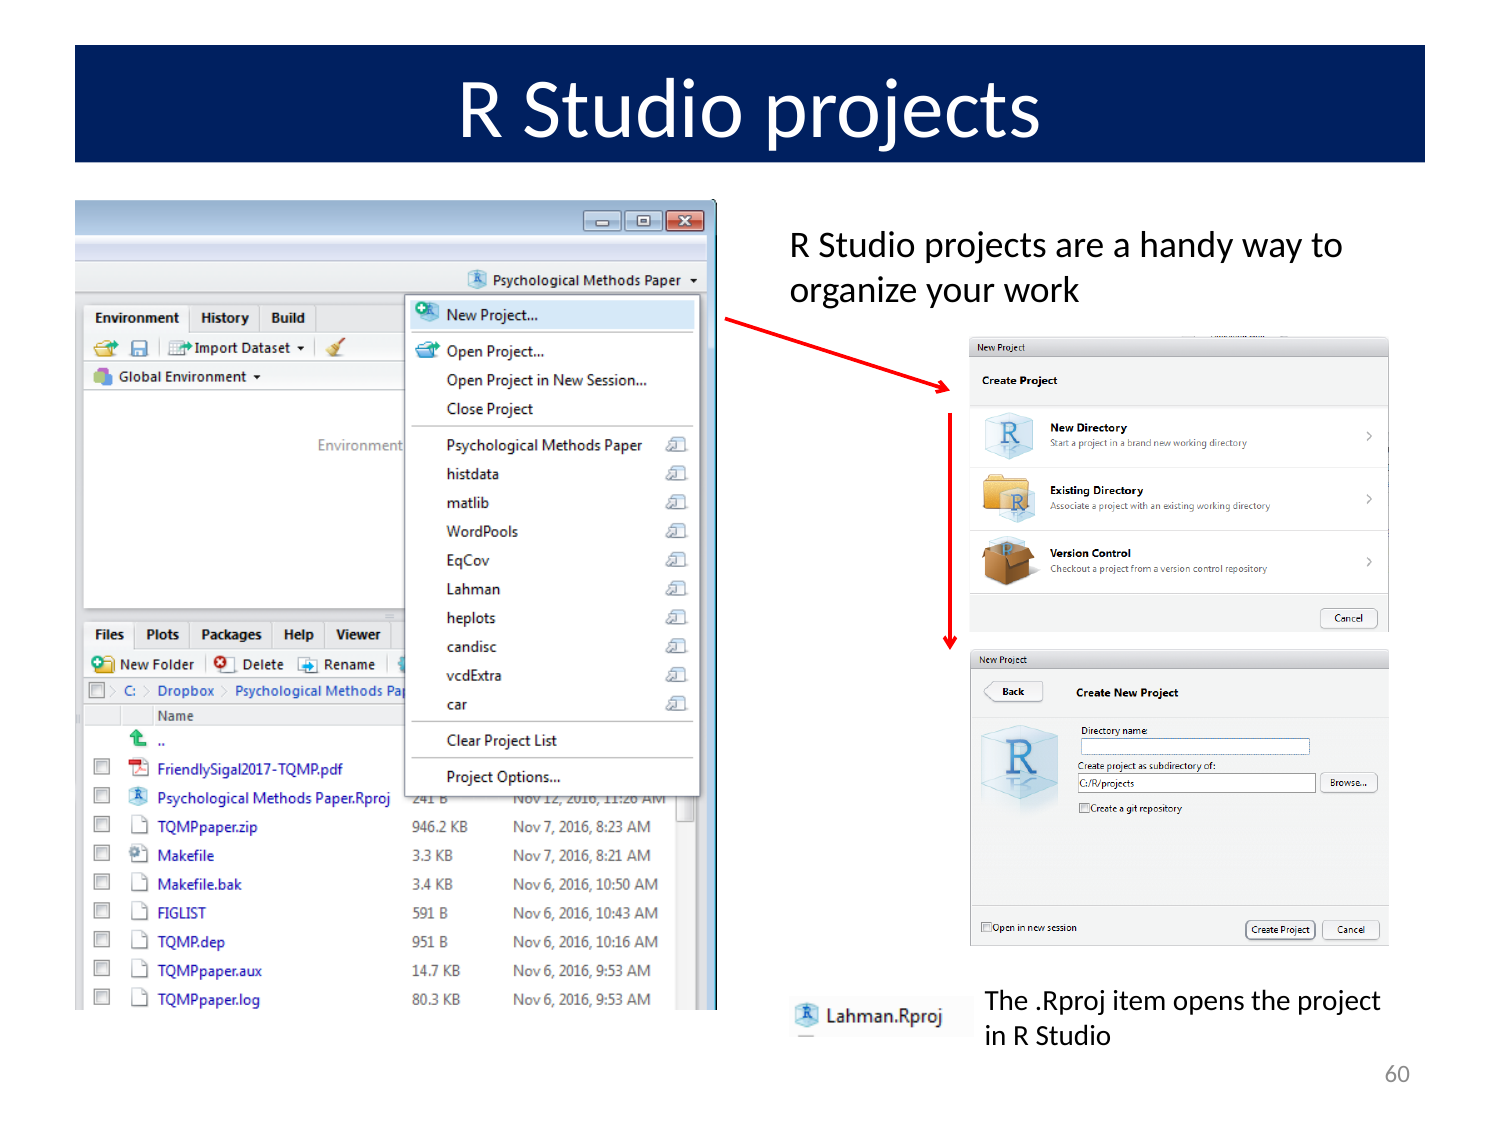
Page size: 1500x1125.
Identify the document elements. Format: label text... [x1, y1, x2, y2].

title R Studio projects [75, 45, 1425, 163]
text_box The .Rproj item opens the project in R Studio [969, 973, 1400, 1059]
text_box R Studio projects are a handy way to organize your work [774, 212, 1431, 318]
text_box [724, 318, 951, 391]
slide_number 60 [1074, 1042, 1425, 1103]
picture [789, 996, 975, 1038]
picture [969, 336, 1389, 632]
picture [970, 649, 1389, 947]
picture [74, 199, 717, 1011]
